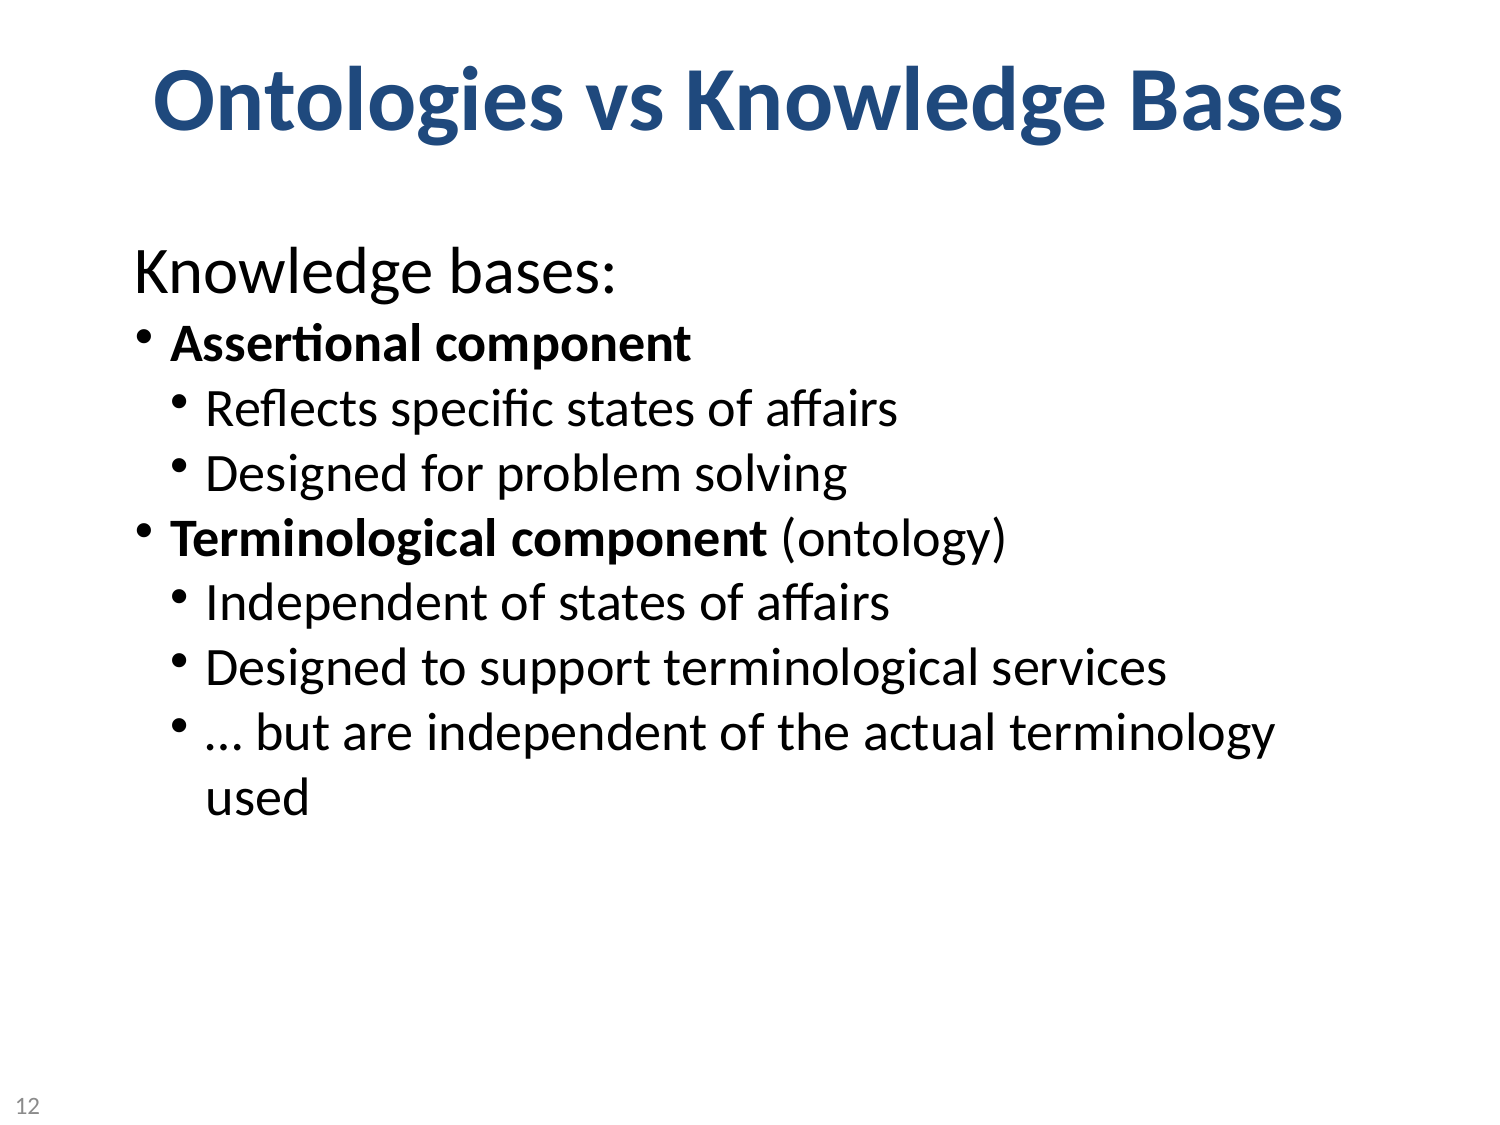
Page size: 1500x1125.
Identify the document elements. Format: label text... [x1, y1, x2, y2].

text_box 12 [0, 1086, 350, 1123]
text_box Knowledge bases: Assertional component Reflects specific states of affairs Designed for problem solving Terminological component (ontology) Independent of states of affairs Designed to support terminological services … but are independent of the actual terminology used [120, 219, 1380, 912]
text_box Ontologies vs Knowledge Bases [74, 0, 1425, 188]
